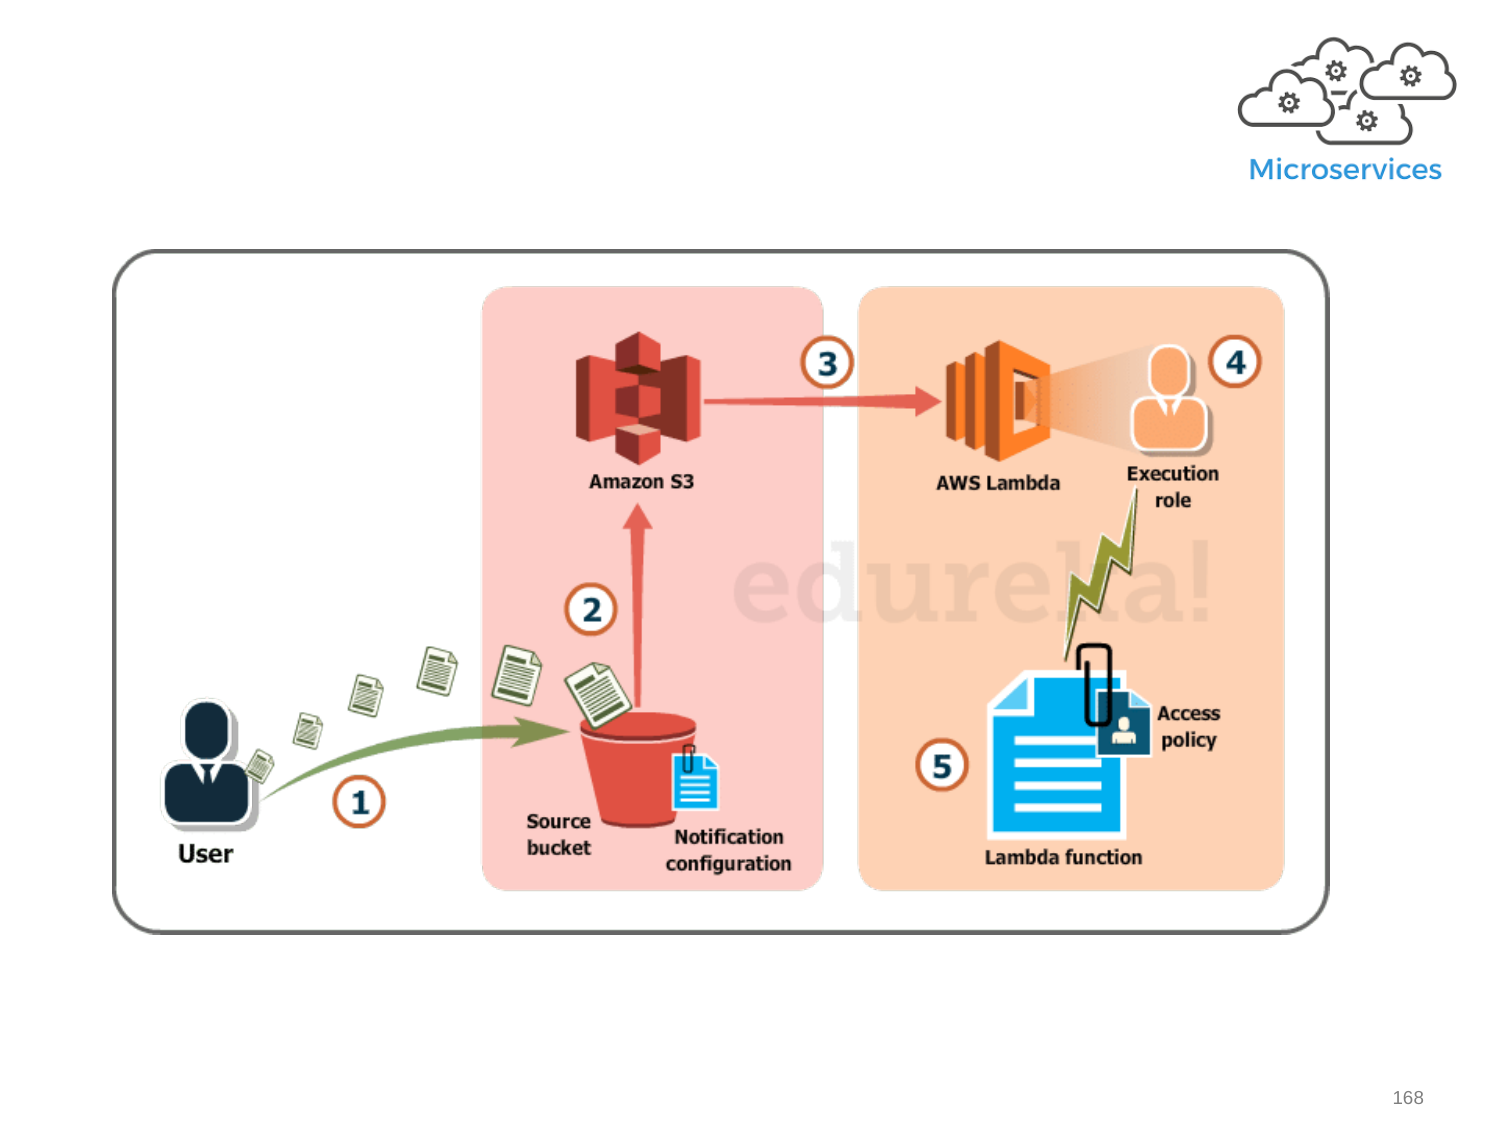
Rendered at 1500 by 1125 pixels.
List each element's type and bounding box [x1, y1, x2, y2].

picture [1212, 1, 1482, 203]
picture [112, 249, 1330, 935]
